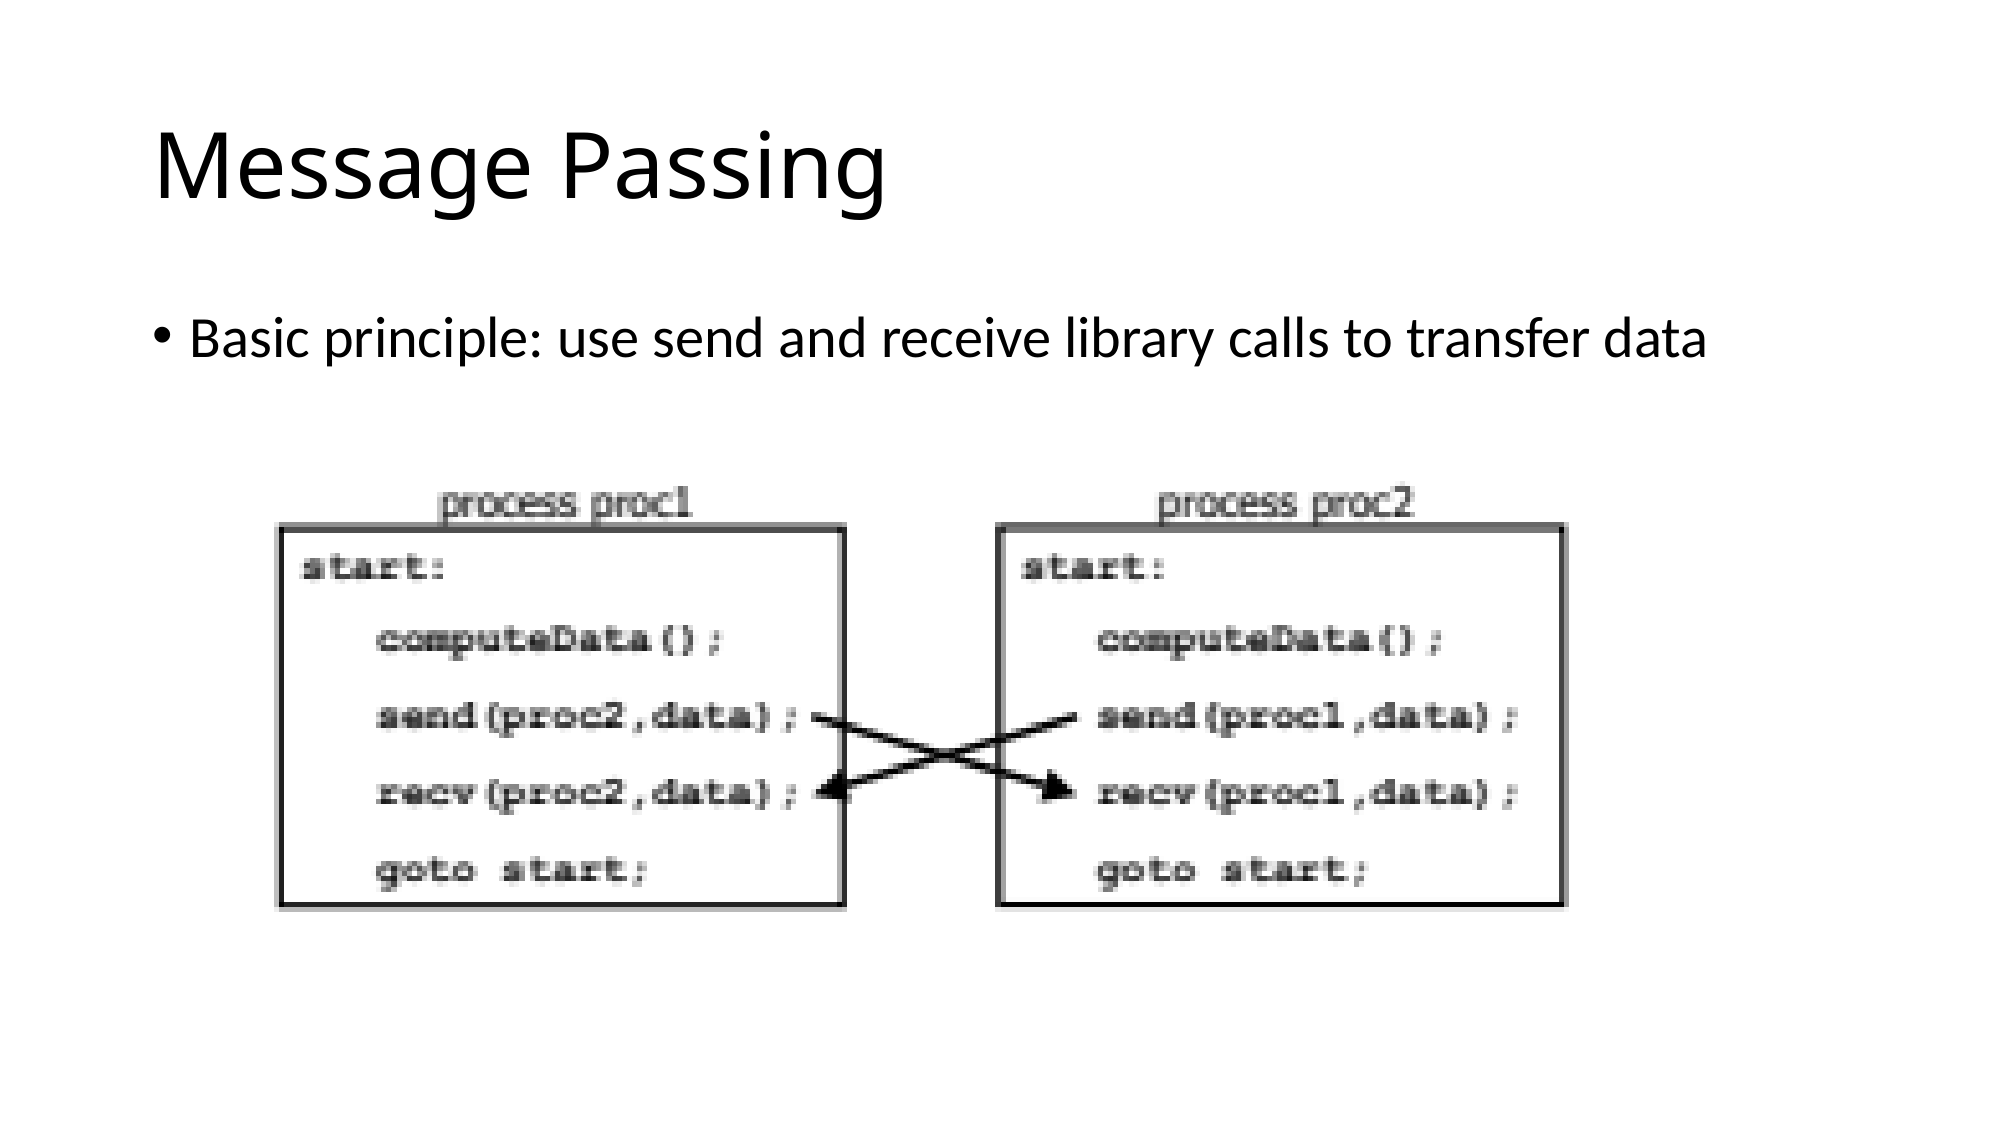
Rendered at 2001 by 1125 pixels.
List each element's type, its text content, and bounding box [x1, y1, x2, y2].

picture [223, 451, 1590, 959]
title Message Passing [137, 59, 1863, 278]
list Basic principle: use send and receive library calls to transfer data [137, 299, 1863, 1014]
